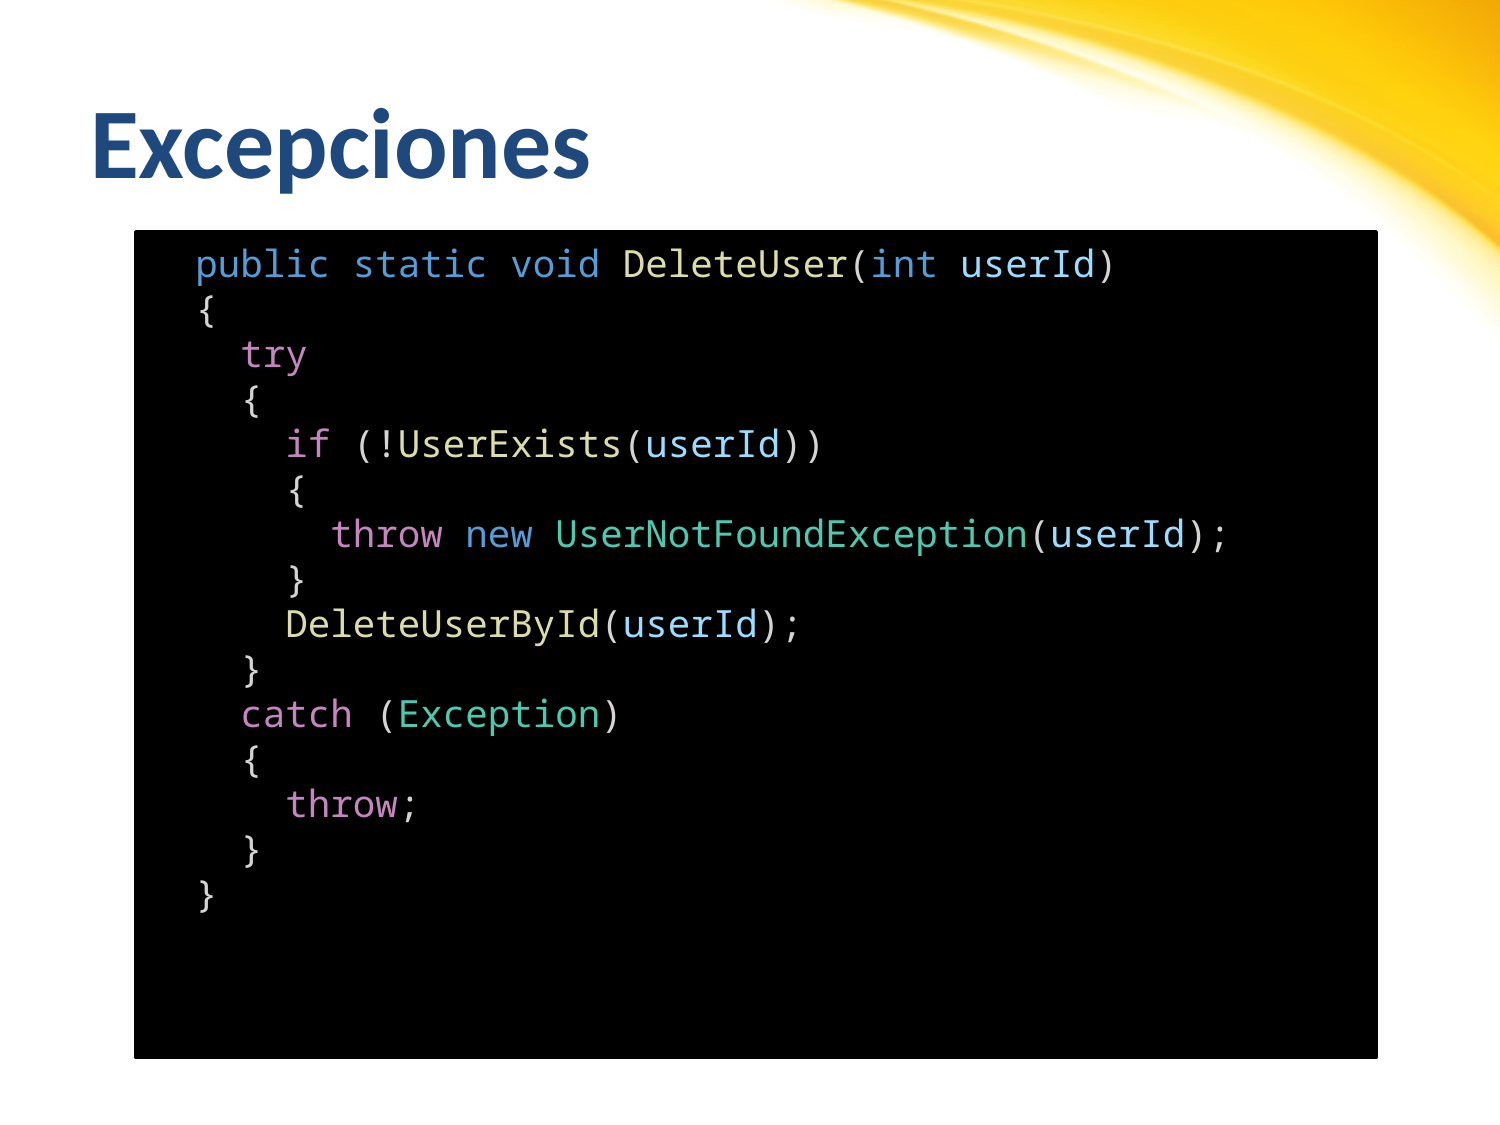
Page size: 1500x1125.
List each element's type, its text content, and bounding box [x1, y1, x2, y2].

picture [770, 0, 1500, 348]
text_box public static void DeleteUser(int userId) { try { if (!UserExists(userId)) { throw new UserNotFoundException(userId); } DeleteUserById(userId); } catch (Exception) { throw; } } [134, 230, 1378, 1059]
title Excepciones [75, 45, 1425, 233]
